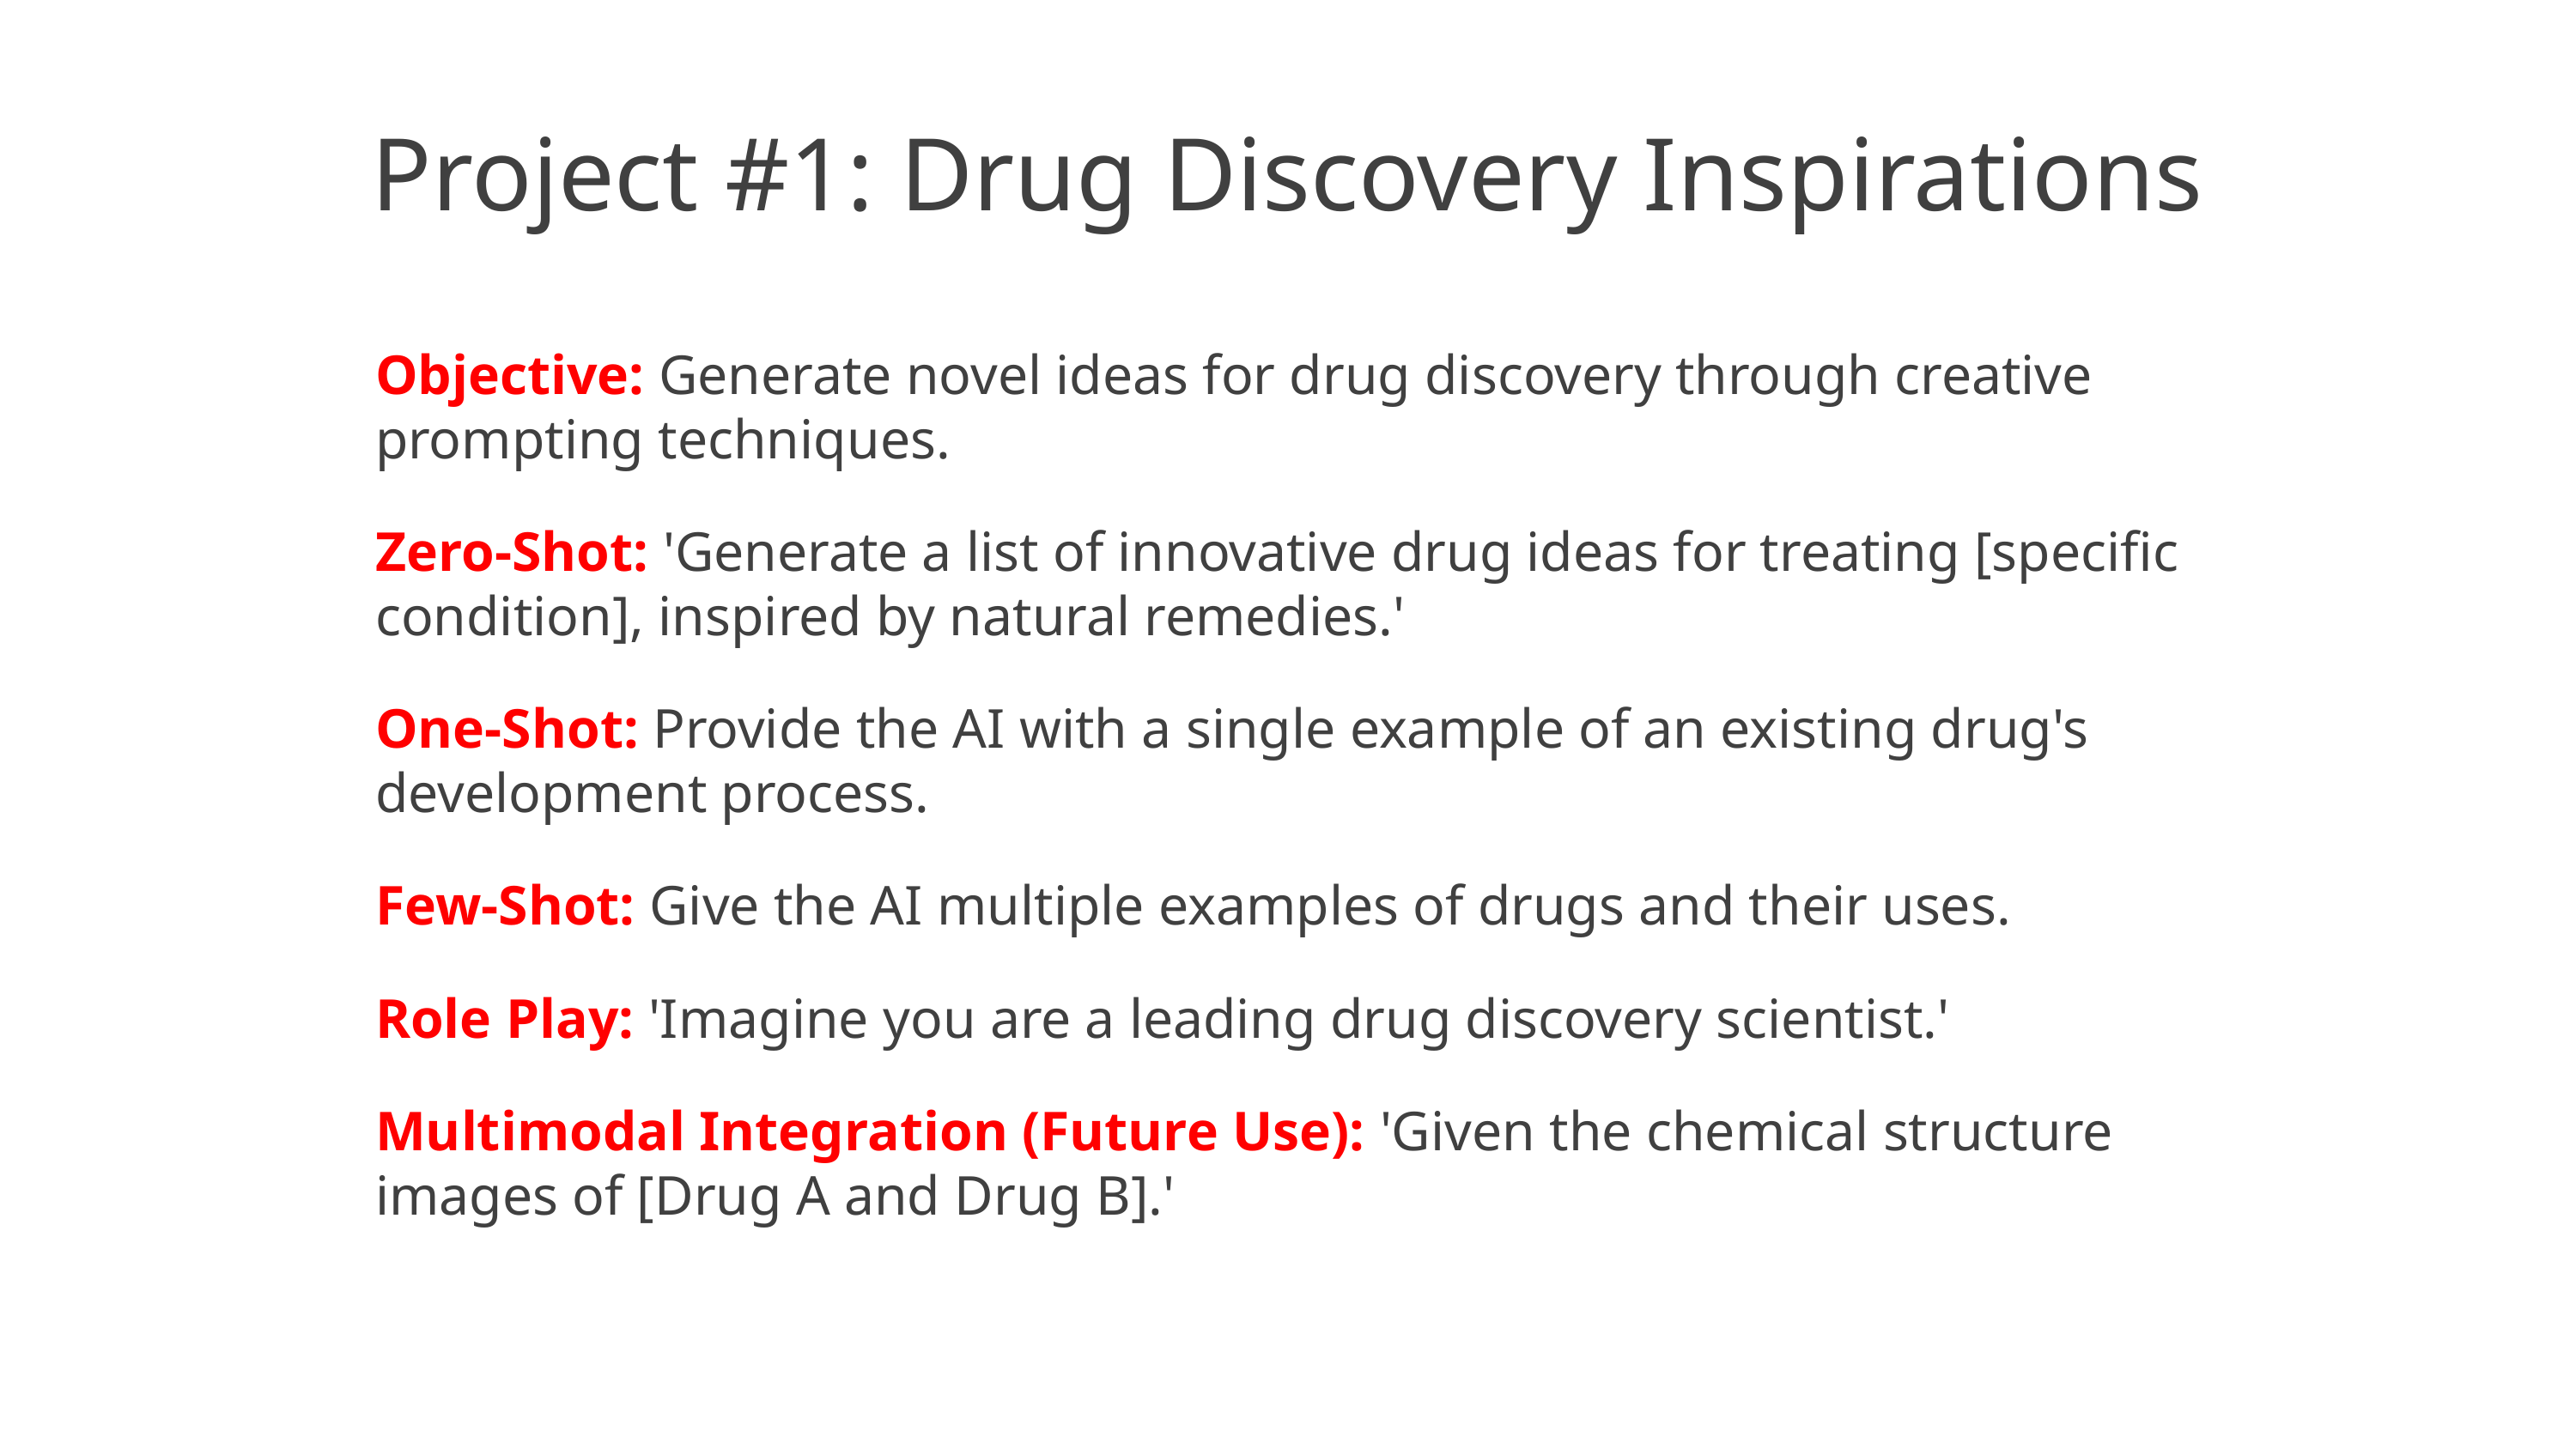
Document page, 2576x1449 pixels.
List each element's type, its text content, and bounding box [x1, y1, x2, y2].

title Project #1: Drug Discovery Inspirations [177, 120, 2399, 236]
text_box Objective: Generate novel ideas for drug discovery through creative prompting techniques. Zero-Shot: 'Generate a list of innovative drug ideas for treating [specific condition], inspired by natural remedies.' One-Shot: Provide the AI with a single example of an existing drug's development process. Few-Shot: Give the AI multiple examples of drugs and their uses. Role Play: 'Imagine you are a leading drug discovery scientist.' Multimodal Integration (Future Use): 'Given the chemical structure images of [Drug A and Drug B].' [350, 334, 2226, 1403]
